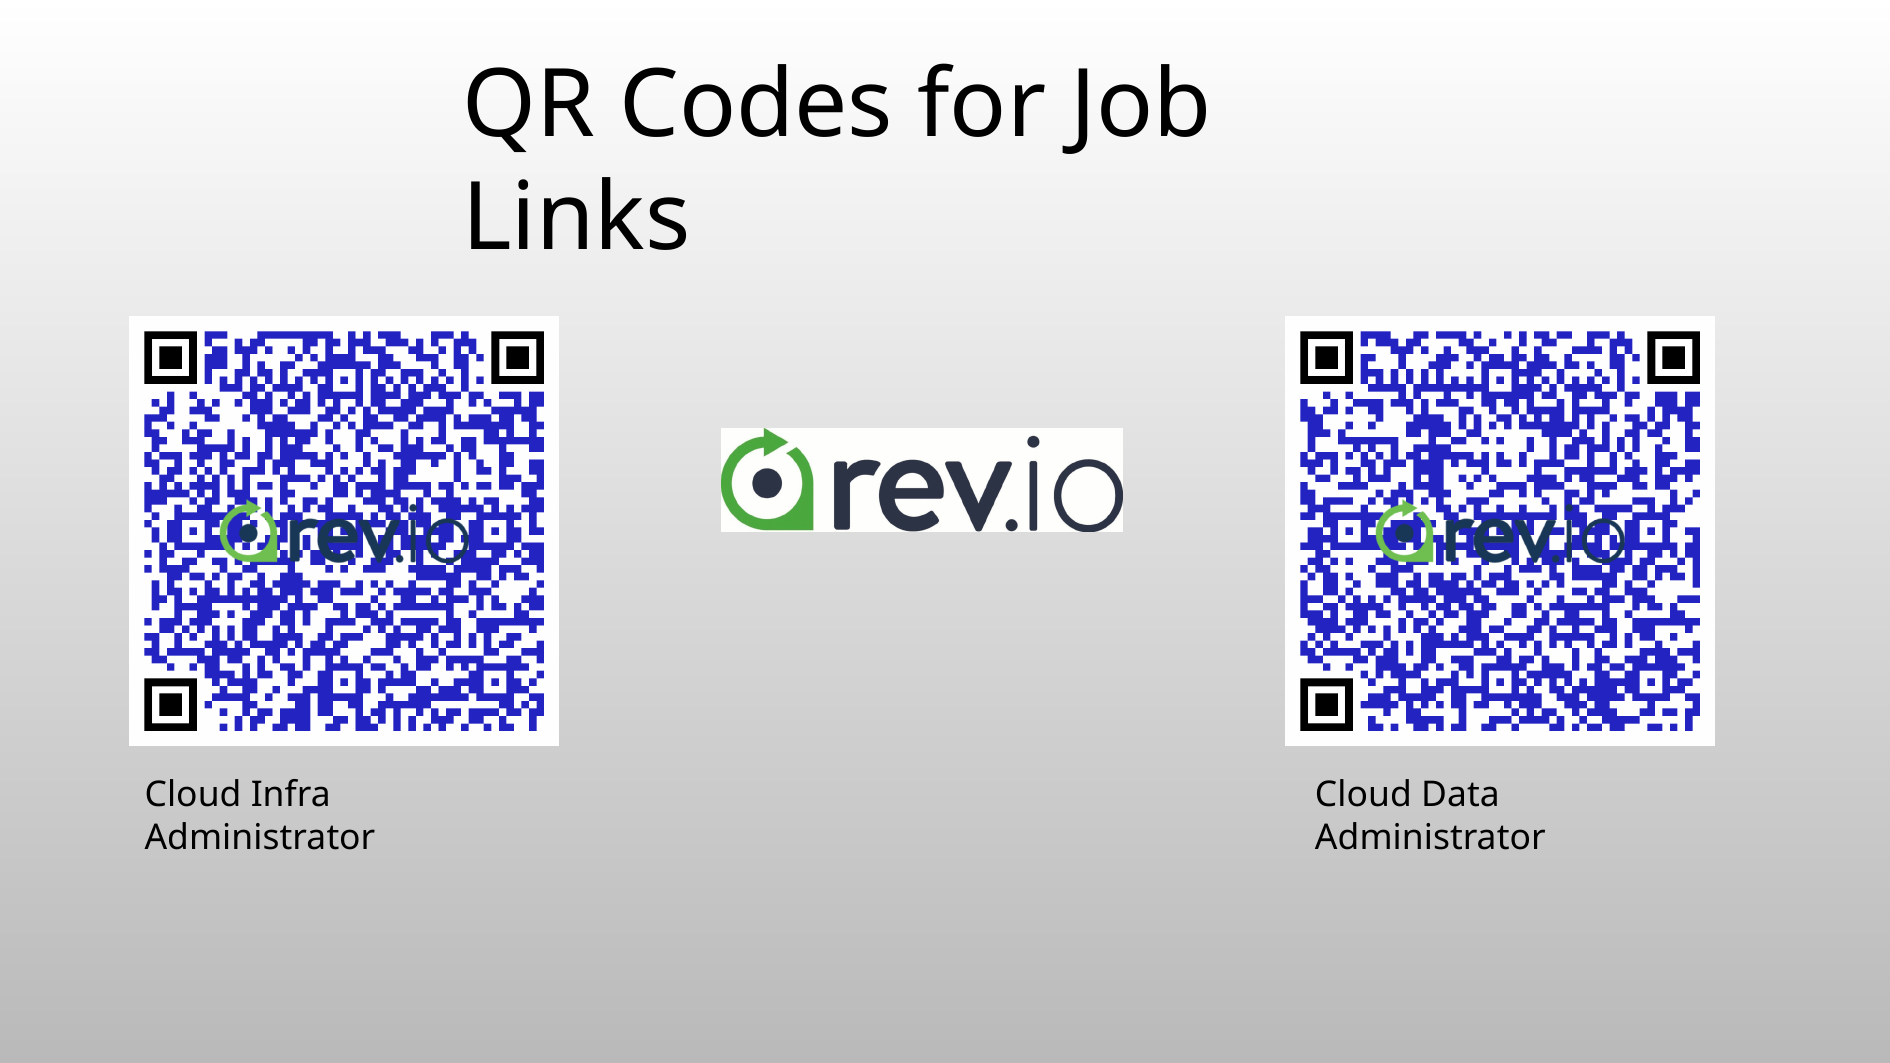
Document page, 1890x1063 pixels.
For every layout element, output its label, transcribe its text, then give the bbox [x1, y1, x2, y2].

text_box QR Codes for Job Links [447, 34, 1443, 277]
picture [129, 316, 560, 747]
picture [1285, 316, 1715, 747]
text_box Cloud Data Administrator [1300, 763, 1715, 864]
text_box Cloud Infra Administrator [129, 763, 559, 864]
picture [721, 428, 1123, 532]
